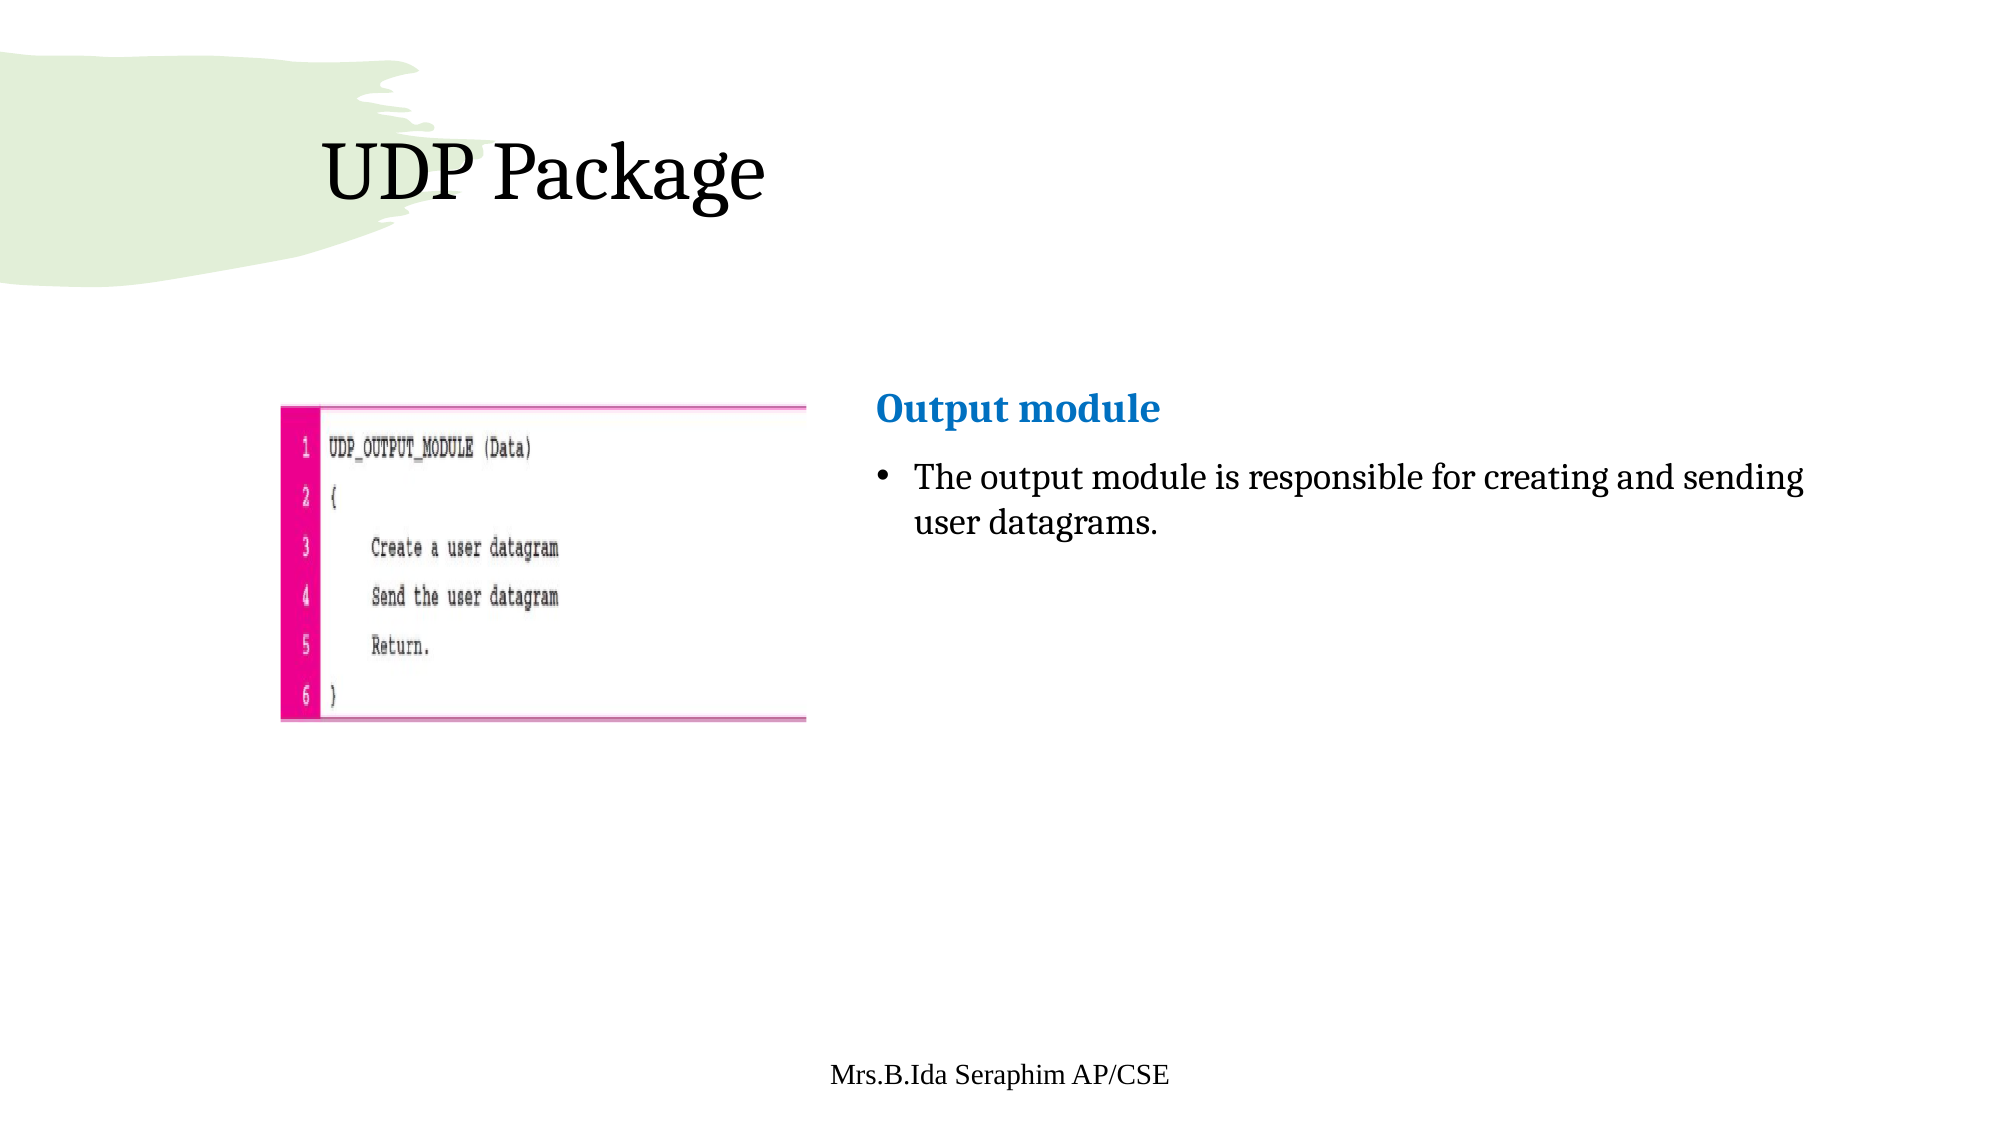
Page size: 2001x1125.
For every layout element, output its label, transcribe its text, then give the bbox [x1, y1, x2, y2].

footer Mrs.B.Ida Seraphim AP/CSE [662, 1042, 1338, 1103]
picture [280, 402, 807, 723]
list Output module The output module is responsible for creating and sending user datagrams. [861, 302, 1863, 933]
text_box UDP Package [306, 108, 1307, 224]
